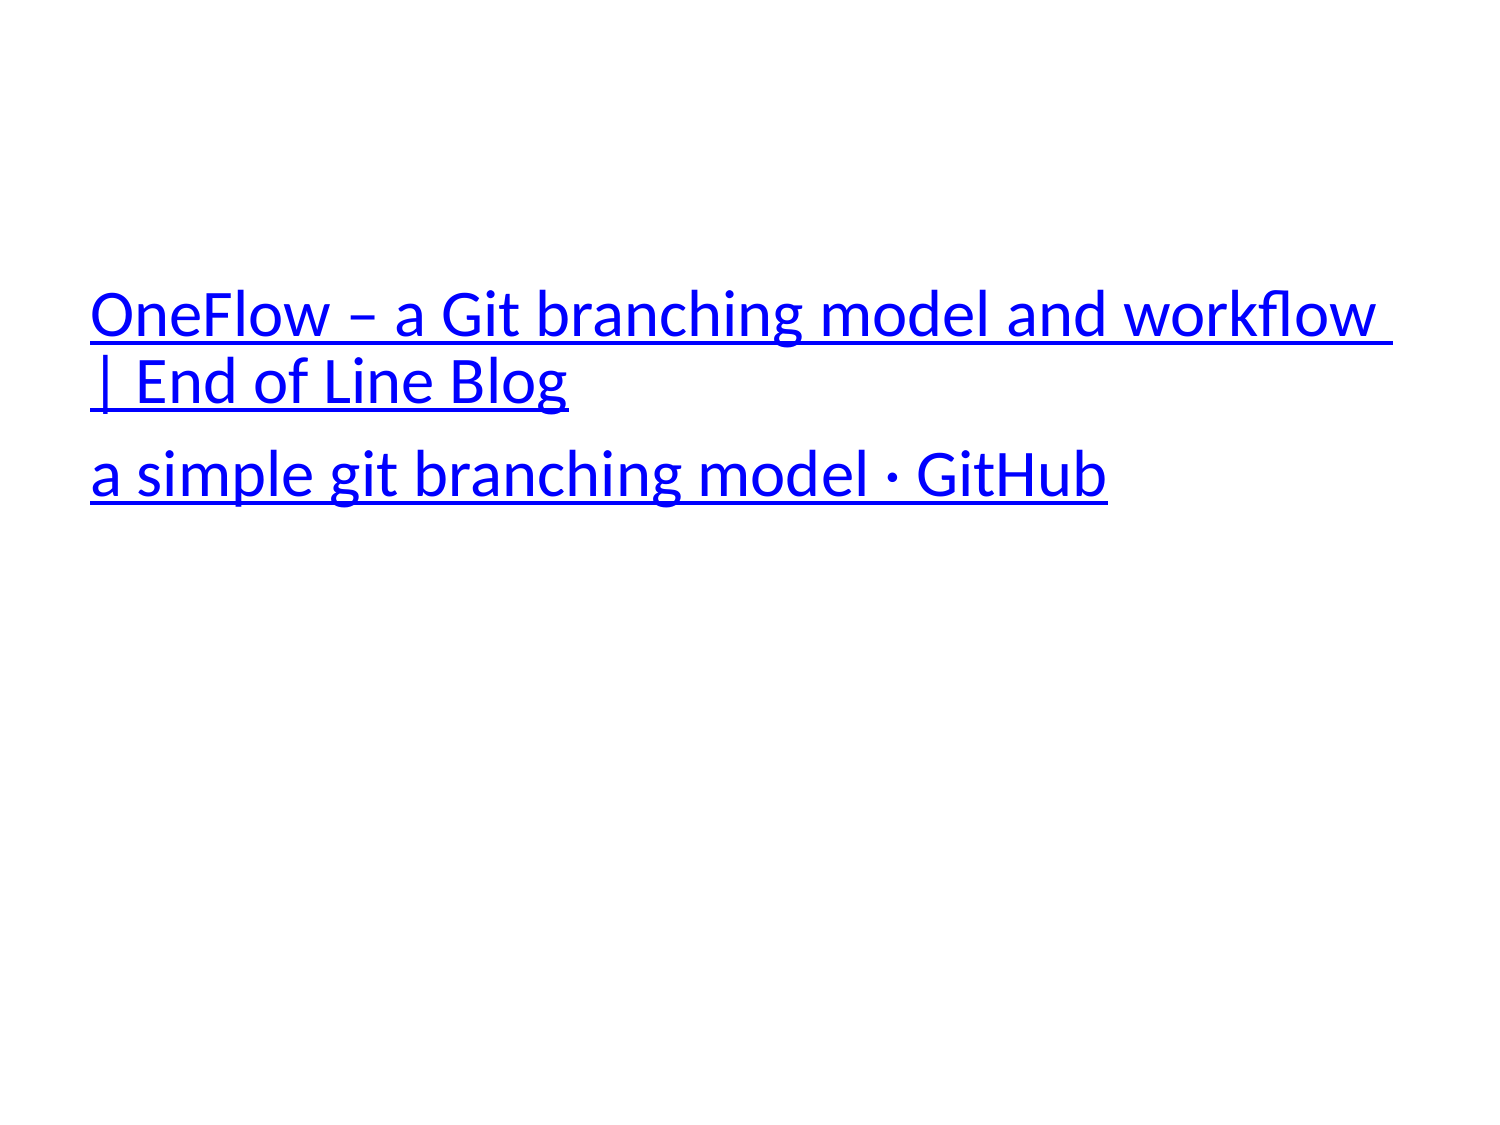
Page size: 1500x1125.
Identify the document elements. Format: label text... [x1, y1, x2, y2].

list OneFlow – a Git branching model and workflow | End of Line Blog a simple git branching model · GitHub [75, 262, 1425, 1005]
